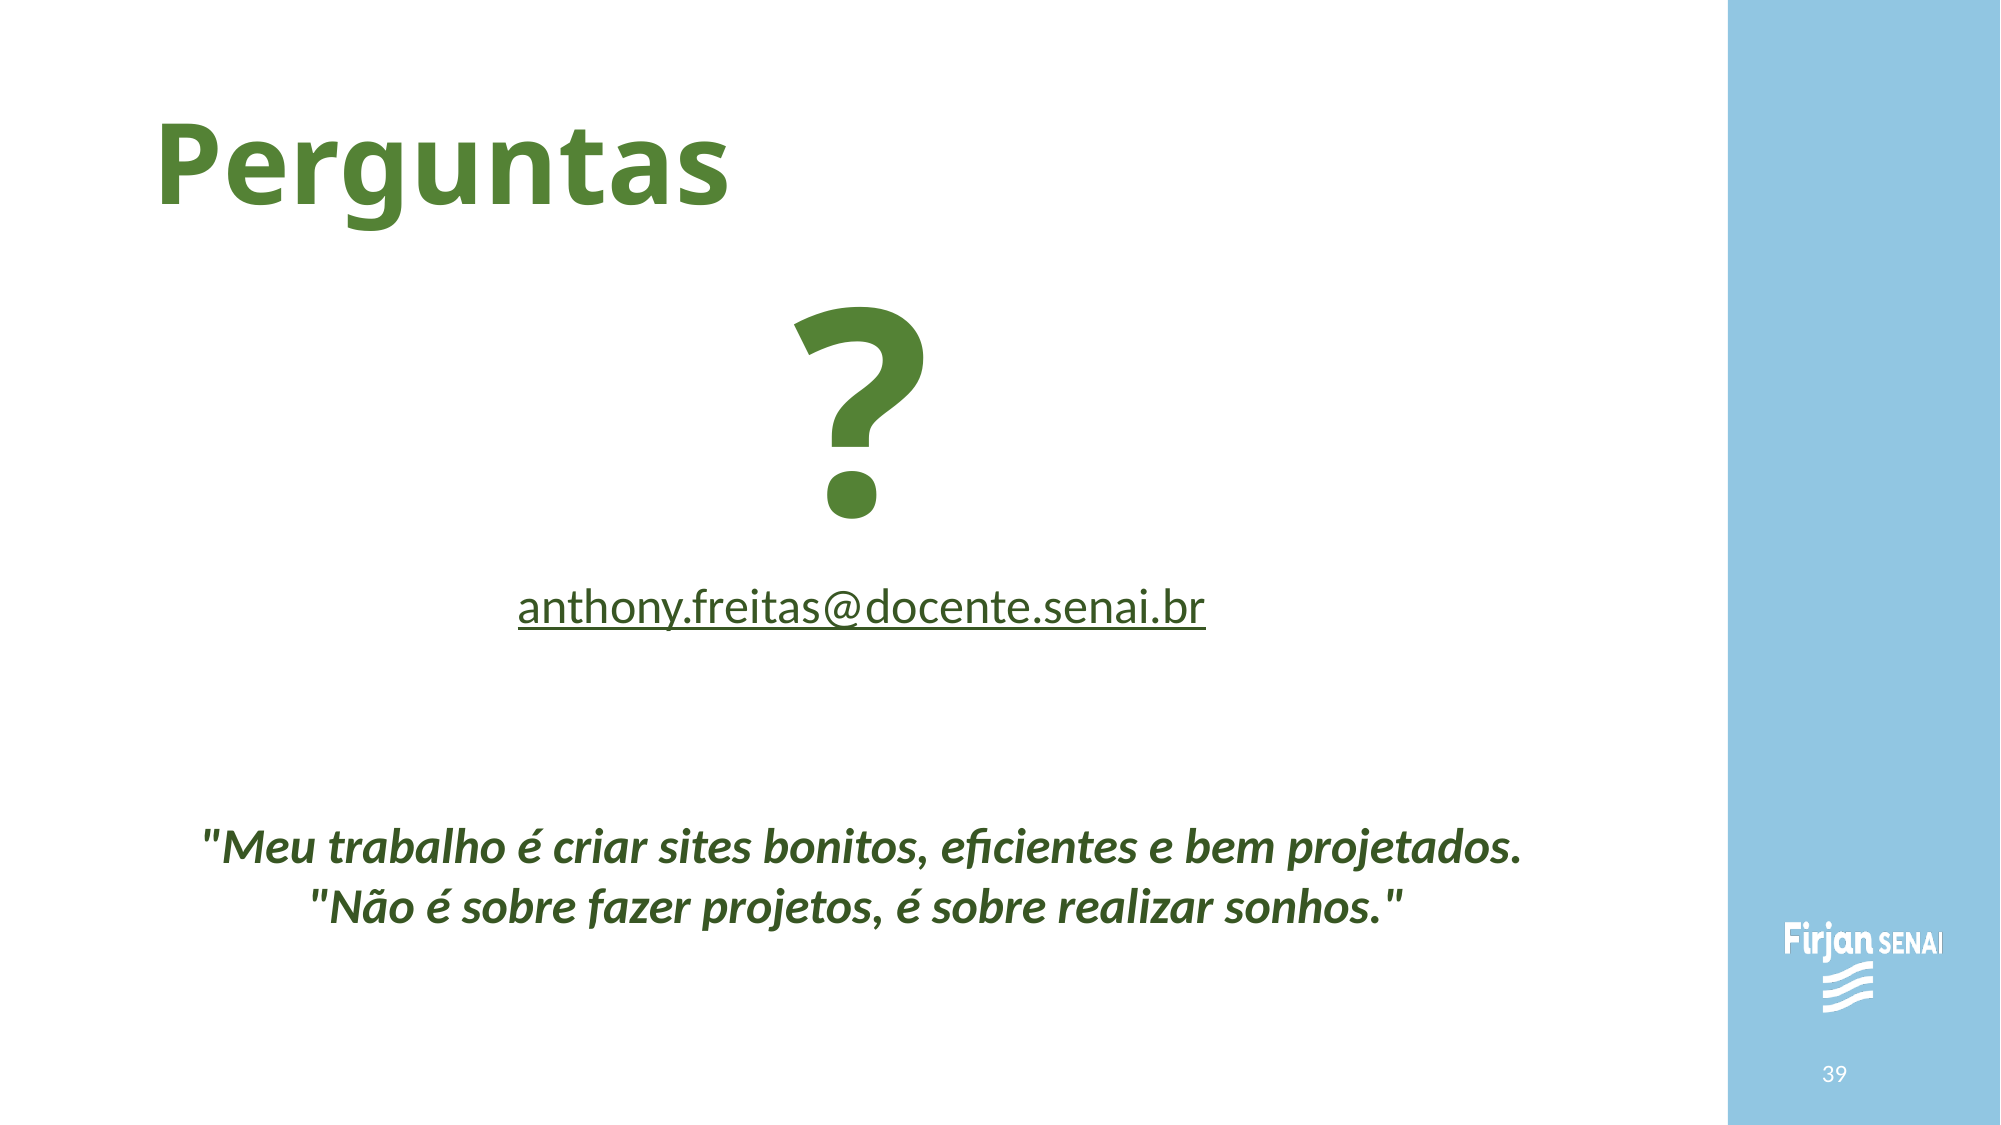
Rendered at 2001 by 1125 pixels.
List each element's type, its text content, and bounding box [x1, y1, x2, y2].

text_box ? anthony.freitas@docente.senai.br "Meu trabalho é criar sites bonitos, eficientes e bem projetados. "Não é sobre fazer projetos, é sobre realizar sonhos." [39, 220, 1685, 1001]
title Perguntas [137, 59, 1728, 278]
slide_number 39 [1412, 1042, 1863, 1103]
text_box [1727, 0, 2000, 1125]
picture [1780, 918, 1945, 1014]
